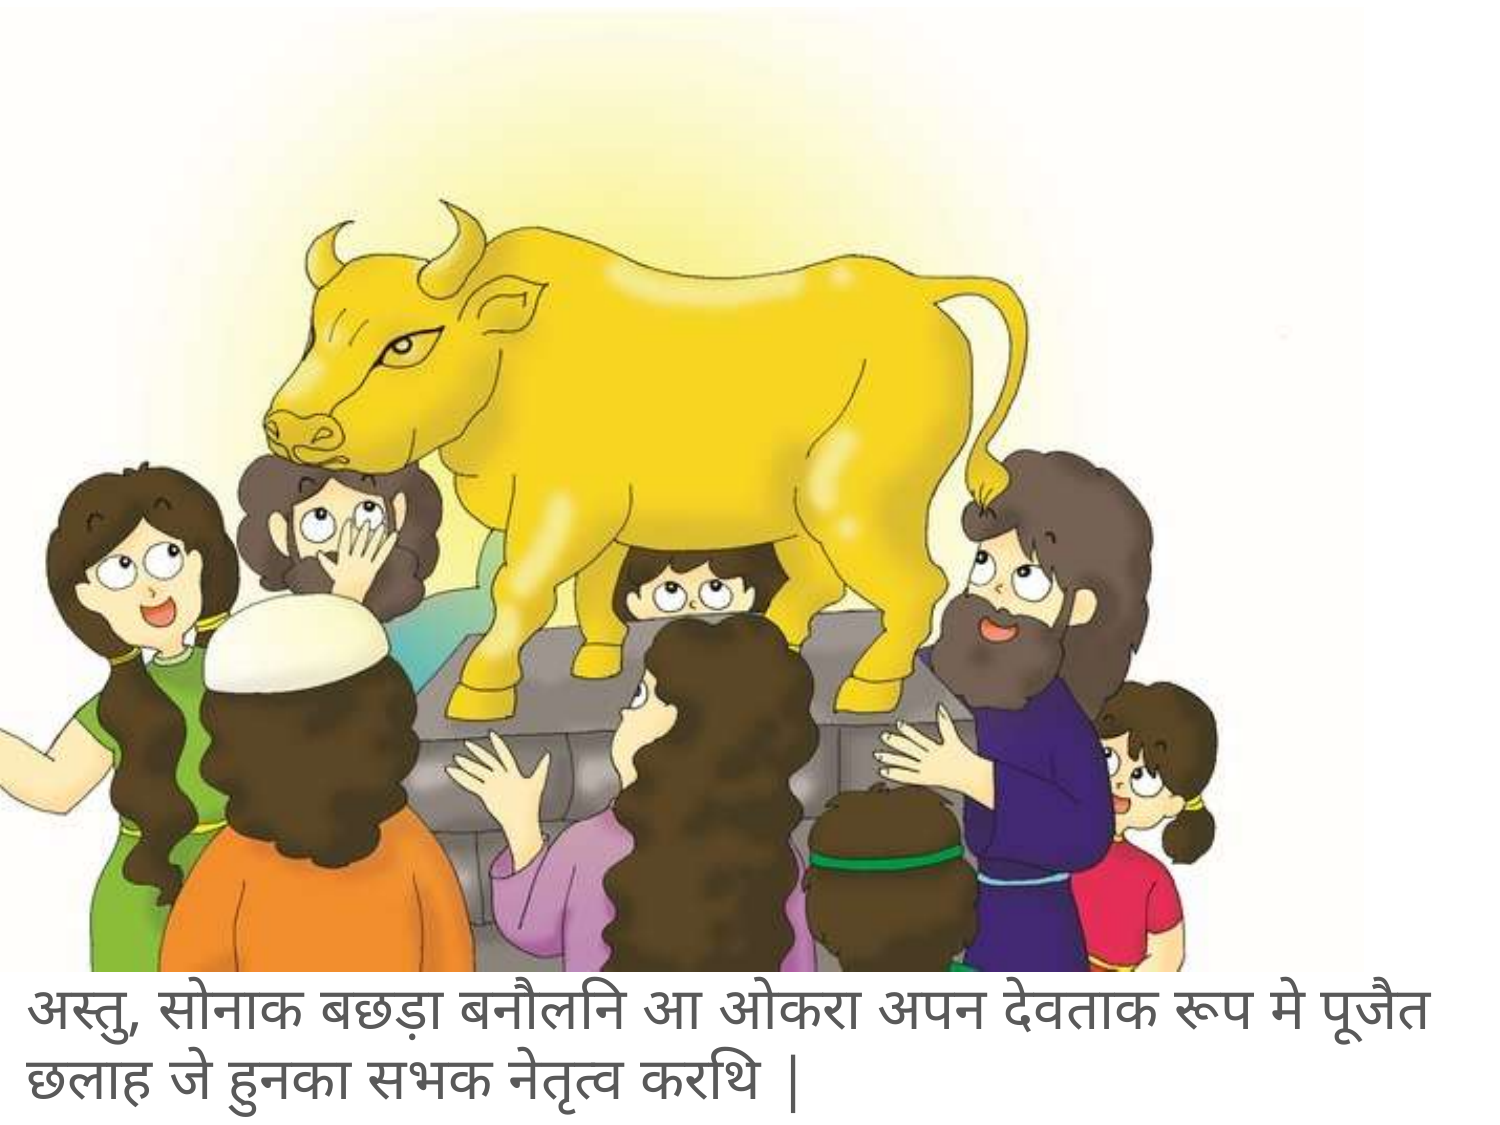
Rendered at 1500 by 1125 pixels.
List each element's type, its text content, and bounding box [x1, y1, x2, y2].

text_box अस्तु, सोनाक बछड़ा बनौलनि आ ओकरा अपन देवताक रूप मे पूजैत छलाह जे हुनका सभक नेतृत्व करथि | [11, 964, 1483, 1119]
picture [0, 6, 1364, 972]
